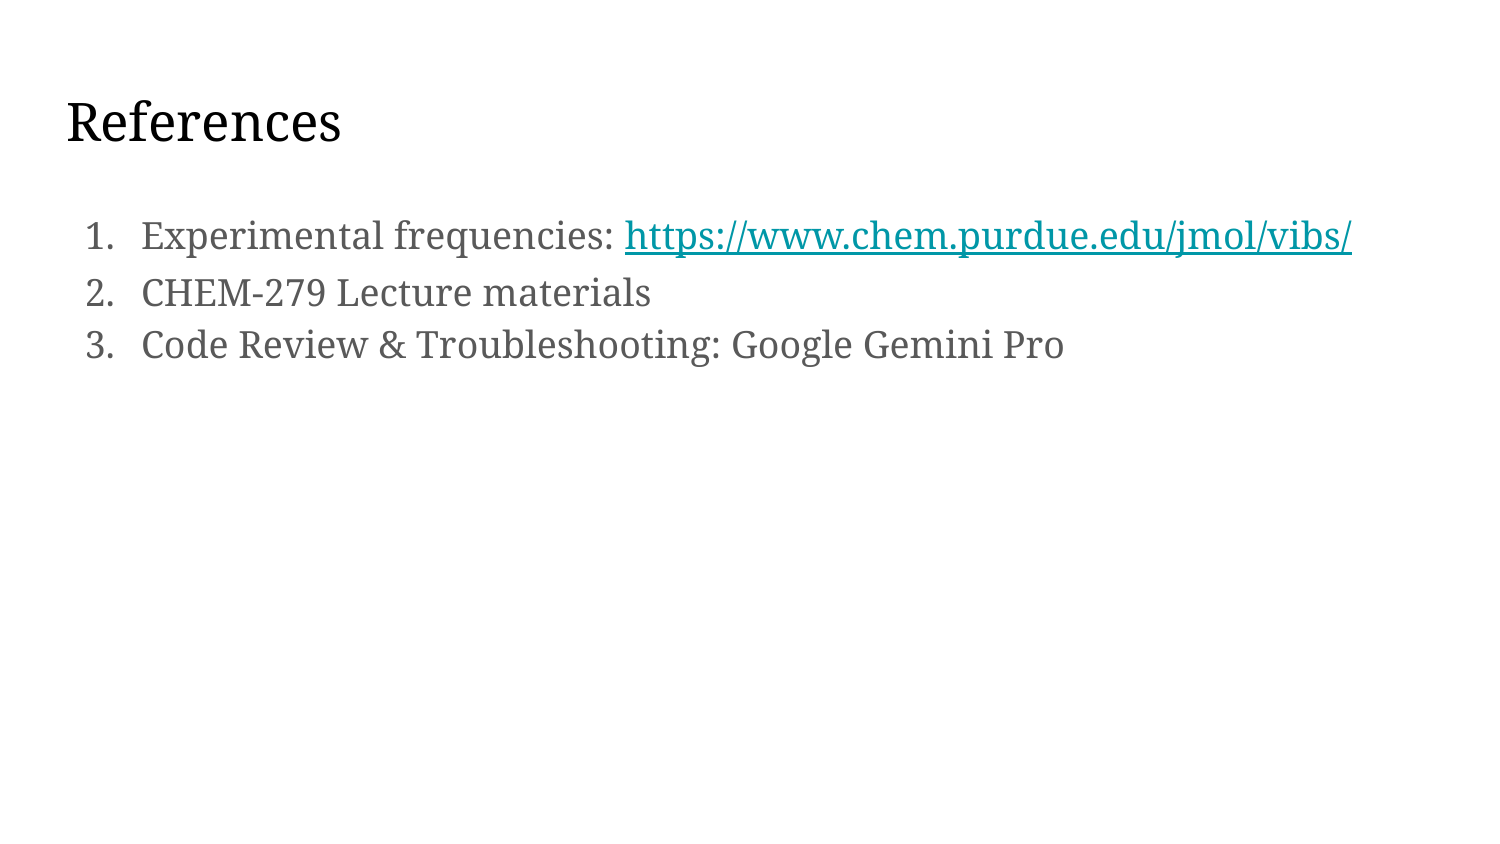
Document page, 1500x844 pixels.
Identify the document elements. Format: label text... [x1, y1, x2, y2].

list Experimental frequencies: https://www.chem.purdue.edu/jmol/vibs/ CHEM-279 Lecture materials Code Review & Troubleshooting: Google Gemini Pro [51, 189, 1449, 750]
title References [51, 72, 1449, 167]
